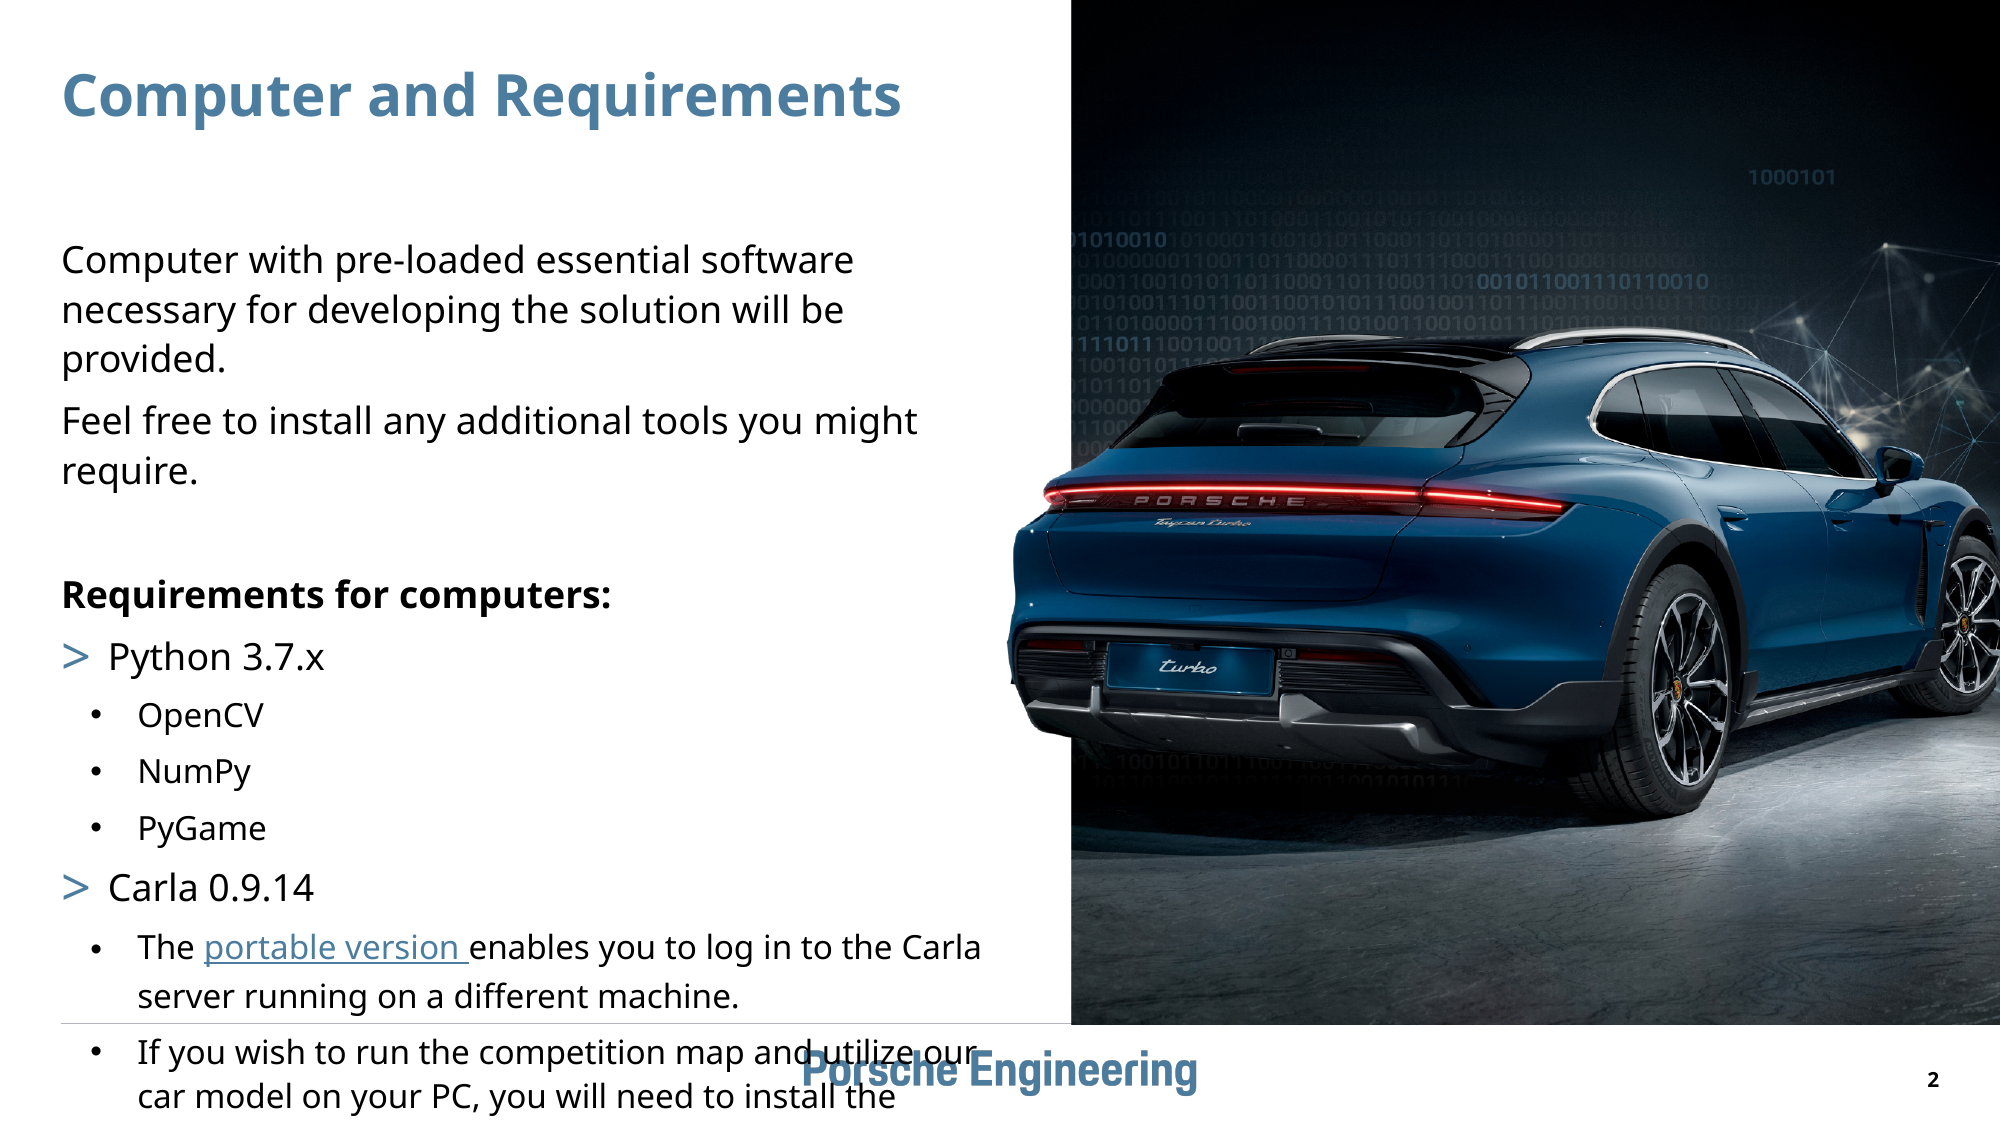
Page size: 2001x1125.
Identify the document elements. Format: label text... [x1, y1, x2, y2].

list Computer with pre-loaded essential software necessary for developing the solution will be provided. Feel free to install any additional tools you might require. Requirements for computers: Python 3.7.x OpenCV NumPy PyGame Carla 0.9.14 The portable version enables you to log in to the Carla server running on a different machine. If you wish to run the competition map and utilize our car model on your PC, you will need to install the Carla server. [60, 231, 554, 965]
picture [794, 1042, 1206, 1102]
title Computer and Requirements [60, 66, 554, 173]
picture [554, 0, 2000, 1025]
